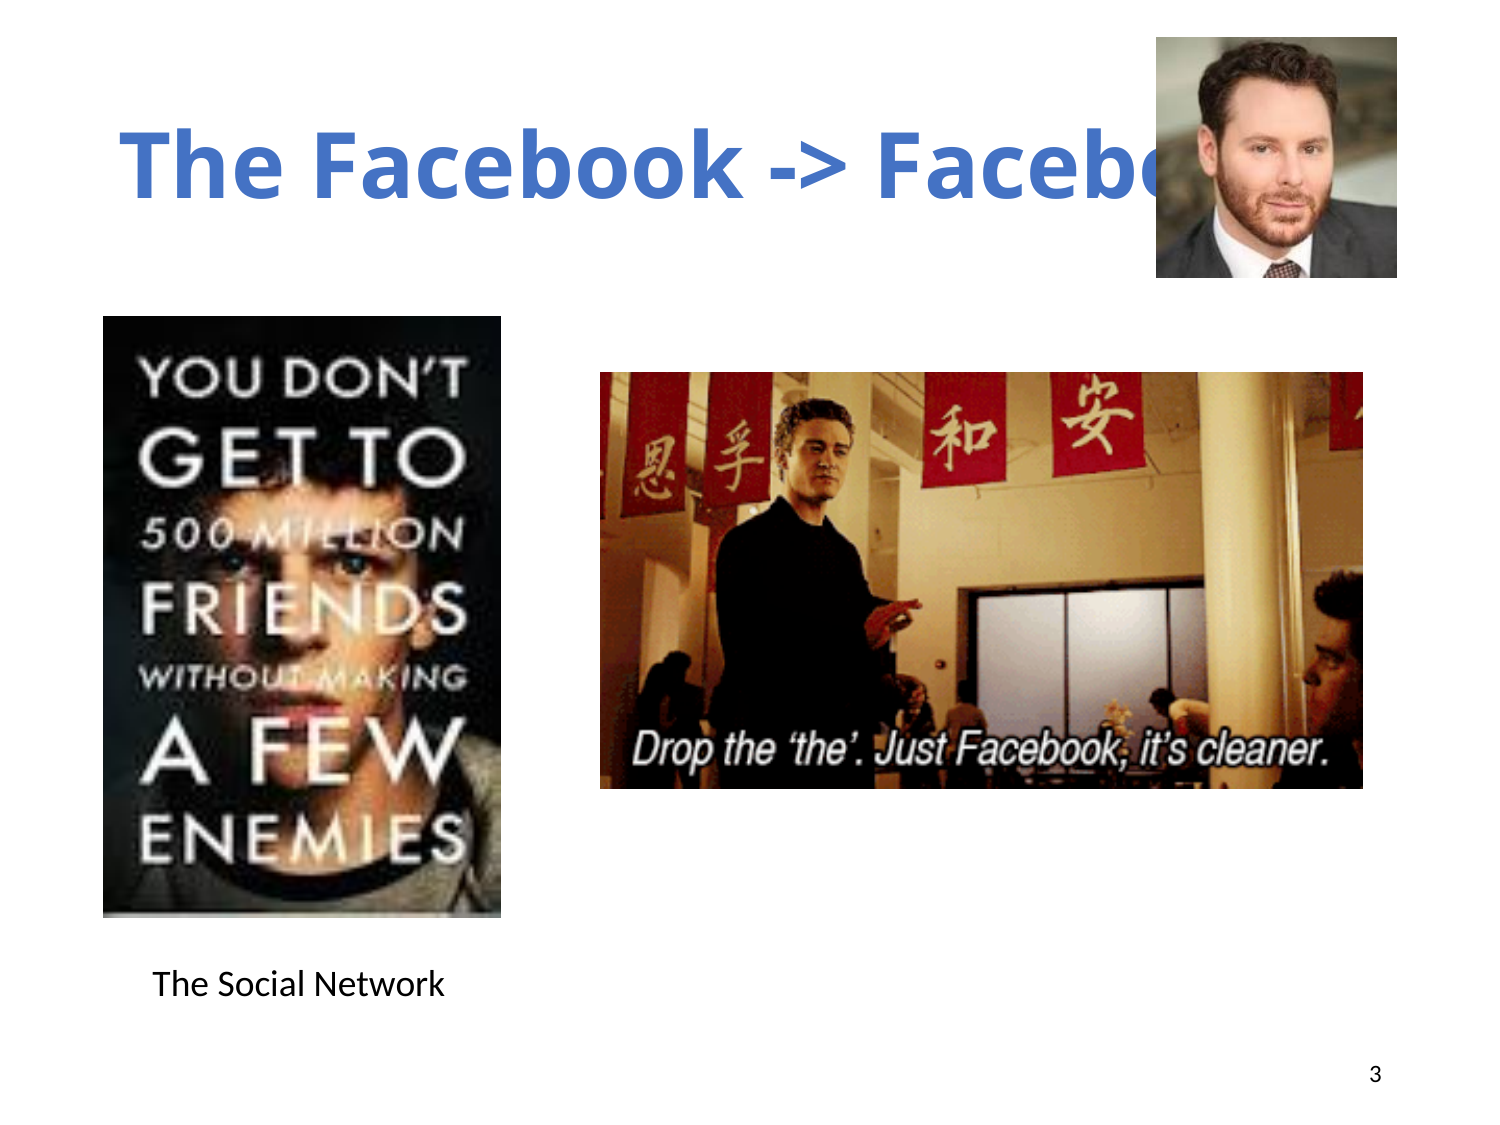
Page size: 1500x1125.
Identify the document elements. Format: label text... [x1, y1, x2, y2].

picture [599, 372, 1363, 789]
text_box The Social Network [137, 951, 461, 1012]
title The Facebook -> Facebook [103, 59, 1156, 278]
picture [103, 316, 501, 918]
picture [1156, 37, 1397, 278]
slide_number 3 [1059, 1042, 1397, 1103]
